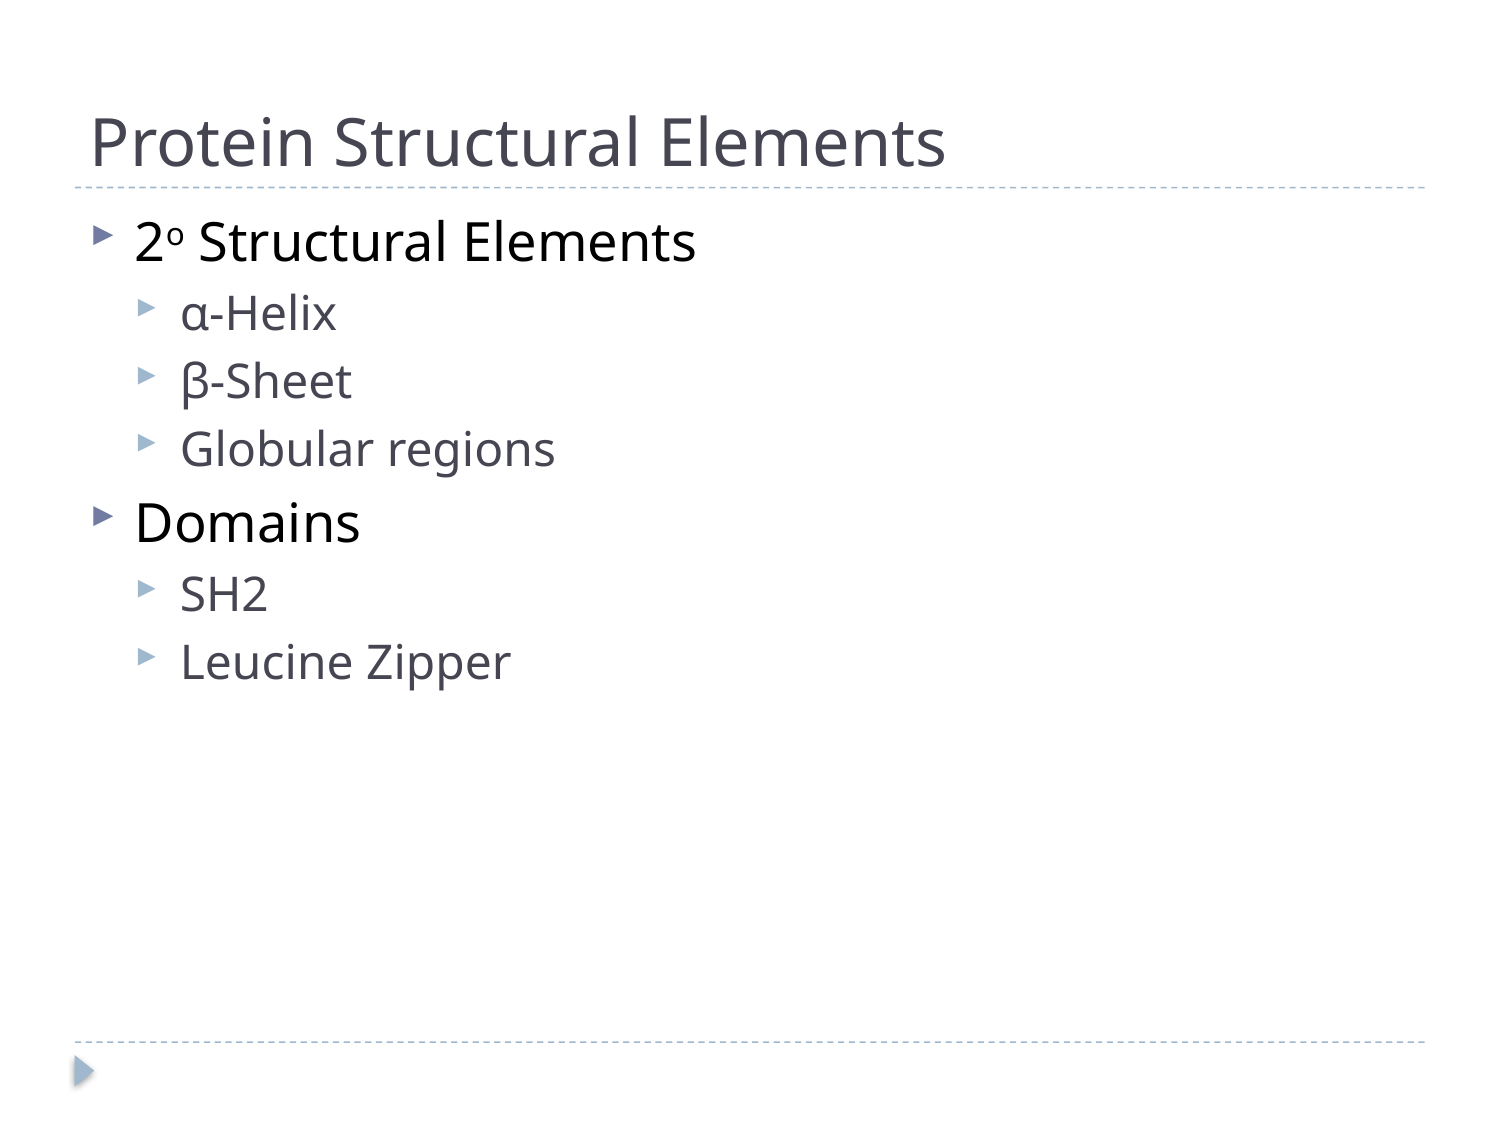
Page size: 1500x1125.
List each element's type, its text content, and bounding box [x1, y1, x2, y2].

list 2o Structural Elements α-Helix β-Sheet Globular regions Domains SH2 Leucine Zipper [75, 200, 1425, 1006]
title Protein Structural Elements [75, 24, 1425, 188]
